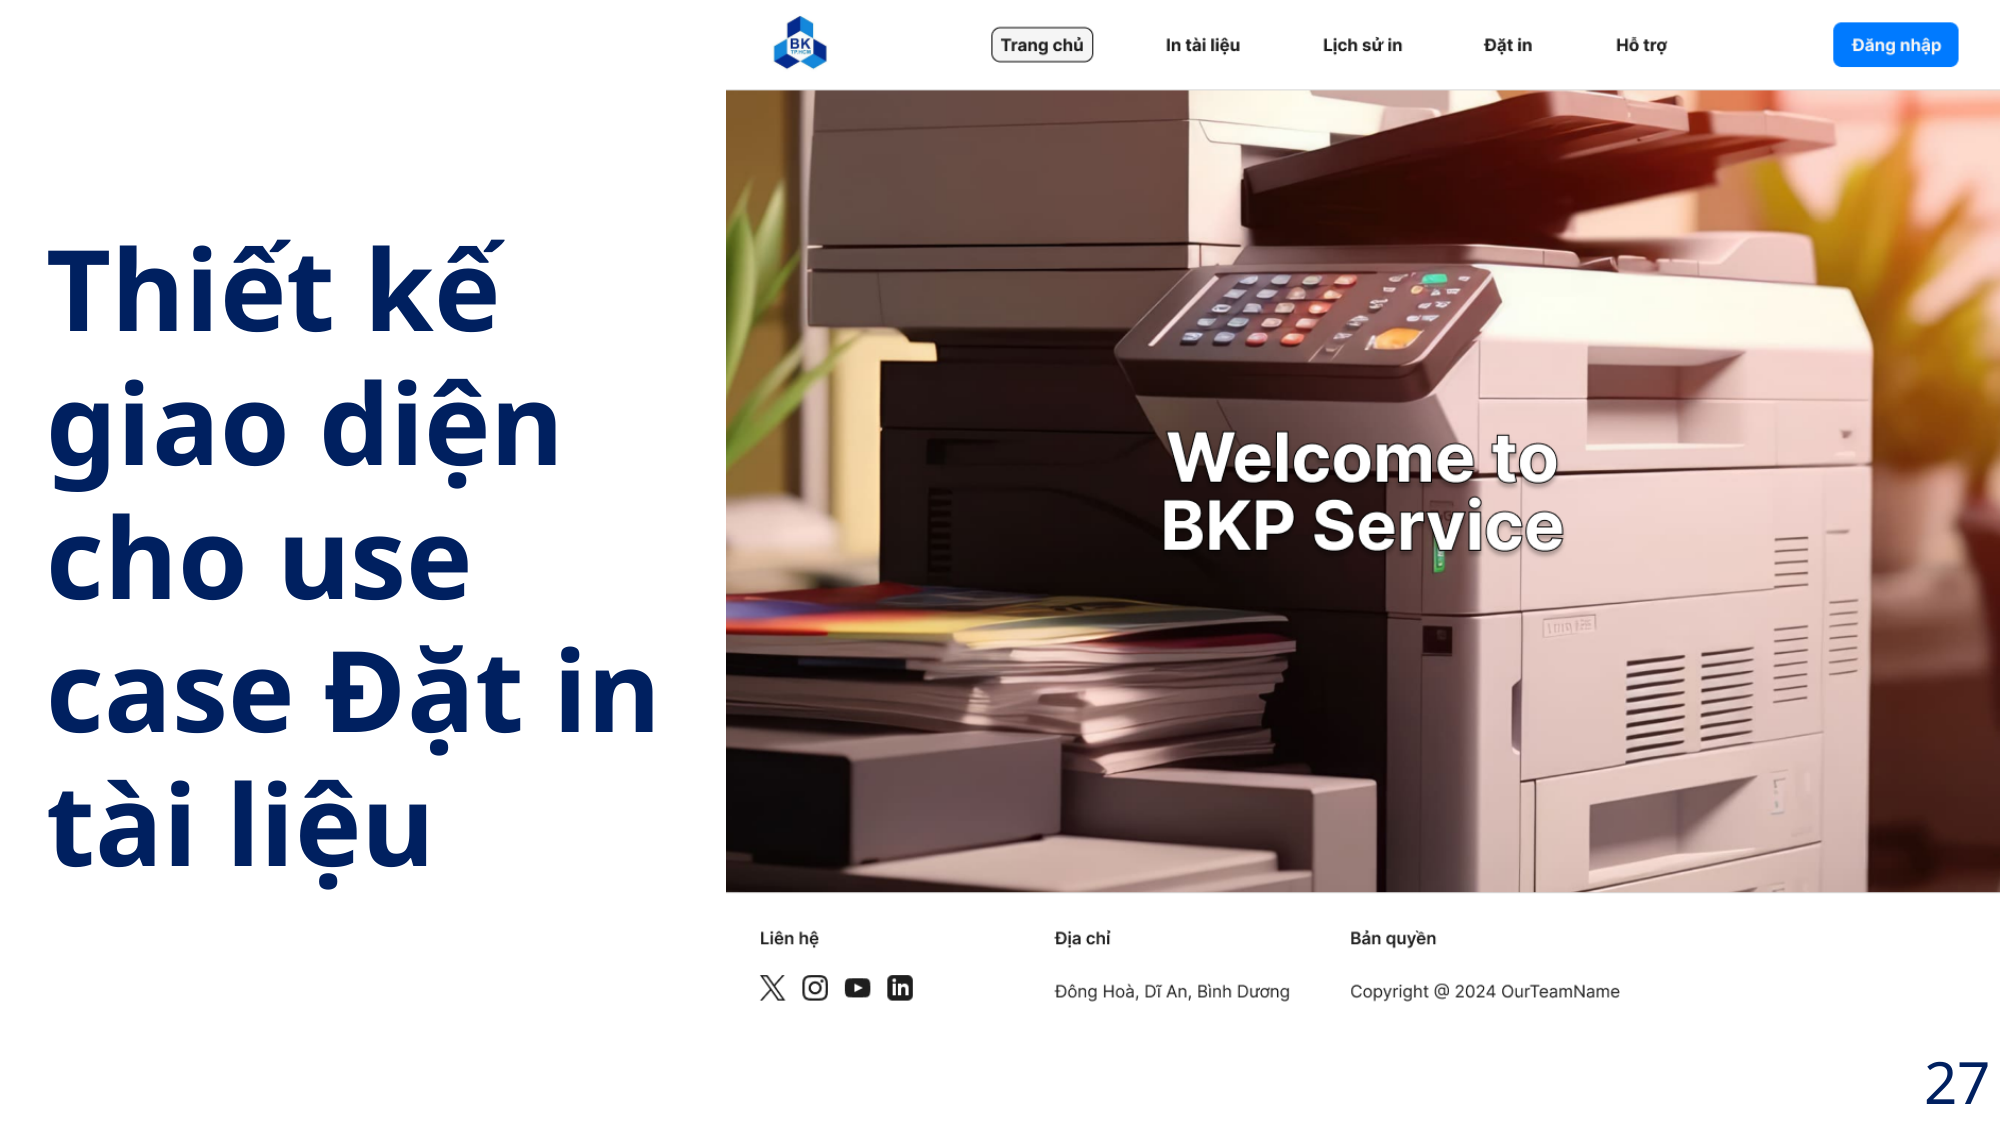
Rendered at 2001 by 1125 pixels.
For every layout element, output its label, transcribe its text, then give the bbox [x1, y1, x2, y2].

text_box 27 [1909, 1040, 2000, 1124]
text_box Thiết kế giao diện cho use case Đặt in tài liệu [46, 225, 671, 1027]
picture [725, 0, 2000, 1040]
